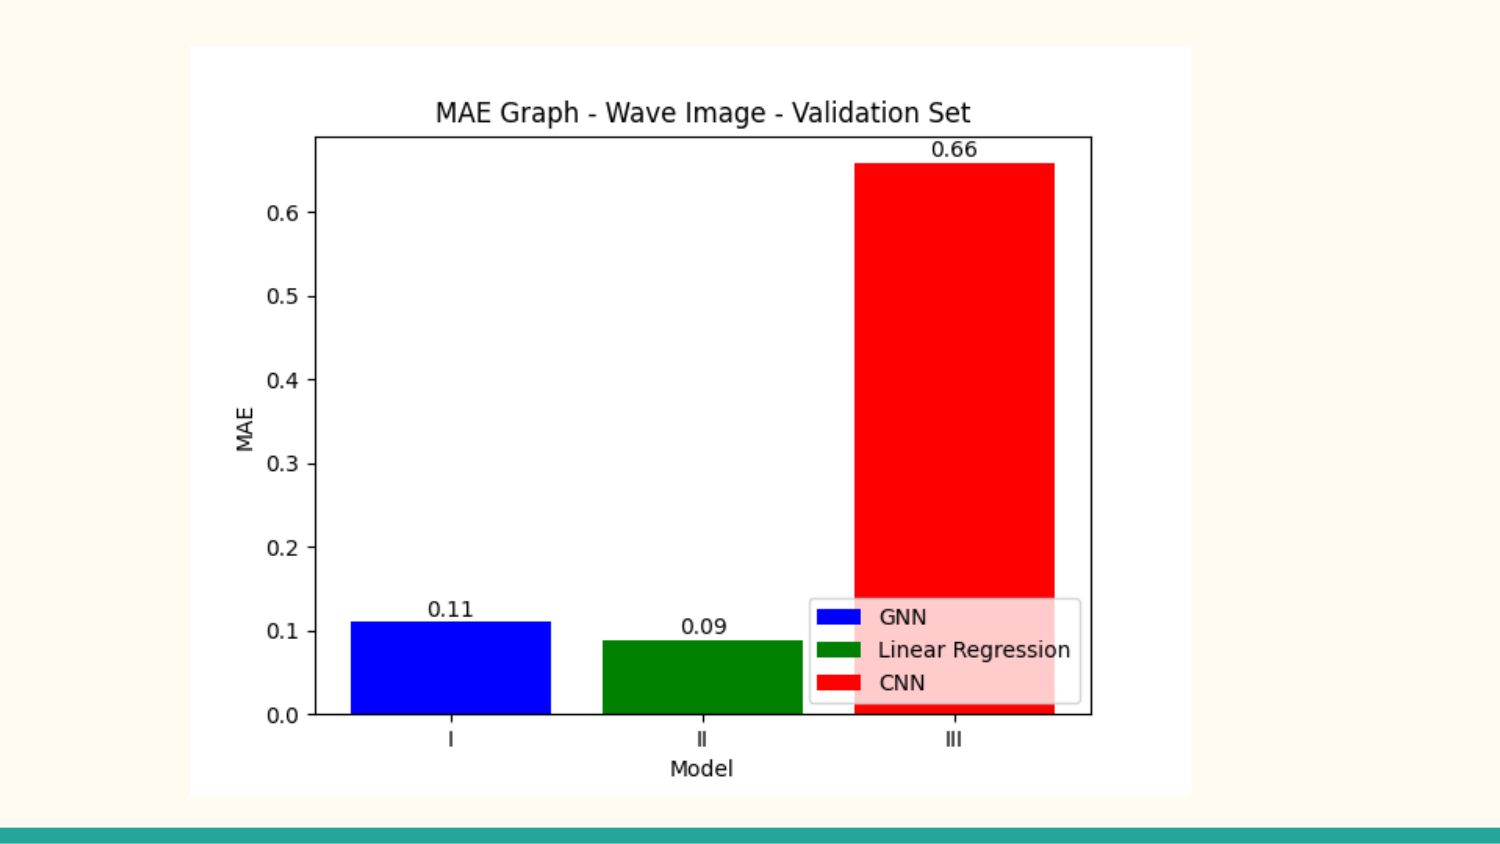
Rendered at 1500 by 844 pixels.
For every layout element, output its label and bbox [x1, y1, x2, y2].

picture [190, 46, 1191, 798]
